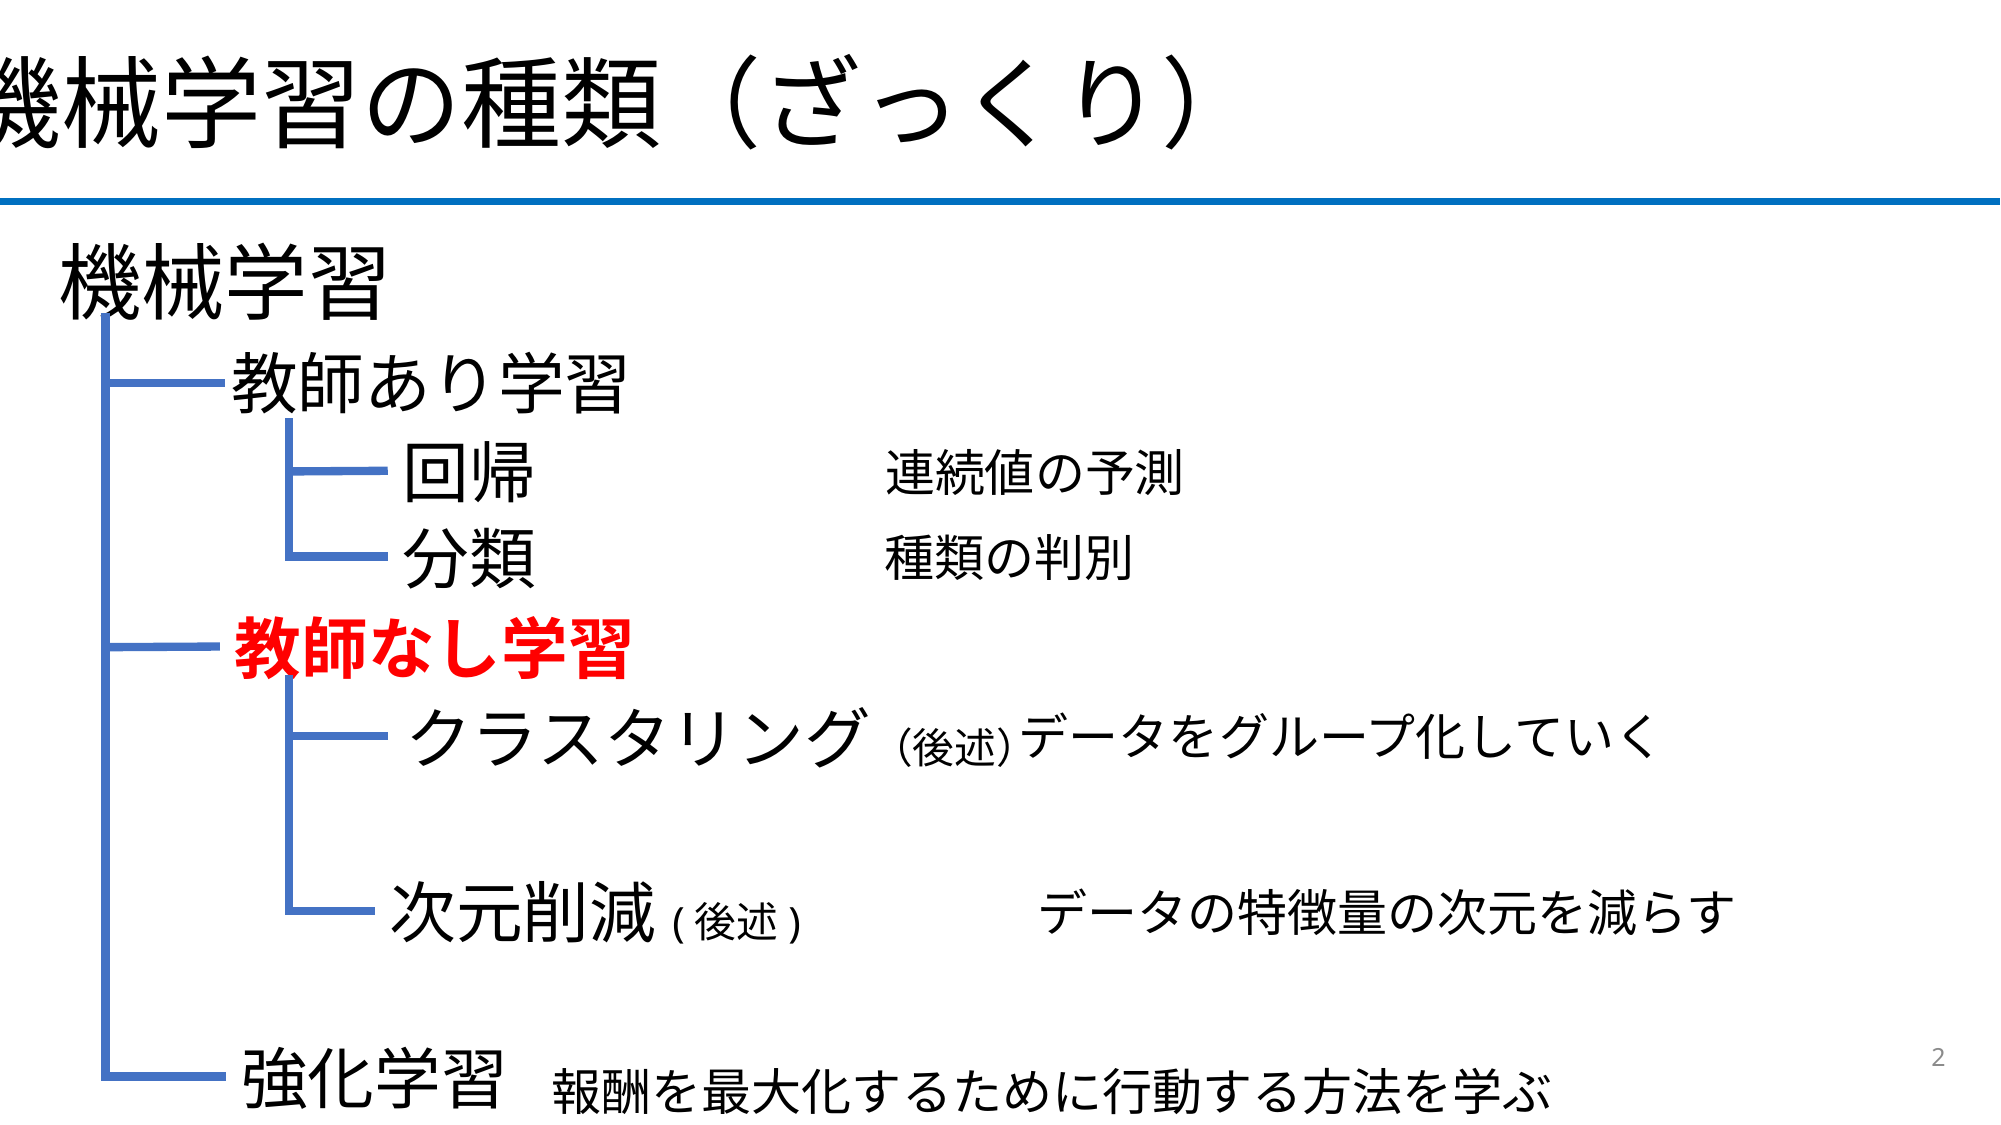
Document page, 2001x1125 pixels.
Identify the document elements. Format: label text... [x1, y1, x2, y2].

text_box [268, 438, 408, 537]
text_box 機械学習の種類（ざっくり） [0, 32, 1277, 168]
text_box 連続値の予測 [870, 434, 1201, 509]
text_box 回帰 [387, 423, 551, 509]
slide_number 2 [1855, 1028, 1961, 1089]
text_box 分類 [387, 509, 551, 604]
text_box データの特徴量の次元を減らす [1022, 873, 1751, 949]
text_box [219, 744, 457, 843]
text_box 種類の判別 [870, 519, 1150, 595]
text_box クラスタリング（後述） [457, 689, 1054, 784]
text_box 教師なし学習 [219, 599, 650, 689]
text_box 報酬を最大化するために行動する方法を学ぶ [537, 1052, 1567, 1125]
text_box データをグループ化していく [1004, 697, 1680, 773]
text_box 教師あり学習 [216, 334, 647, 430]
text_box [0, 635, 548, 755]
text_box 機械学習 [43, 222, 407, 338]
text_box 次元削減(後述) [374, 863, 816, 959]
text_box 強化学習 [226, 1029, 524, 1124]
